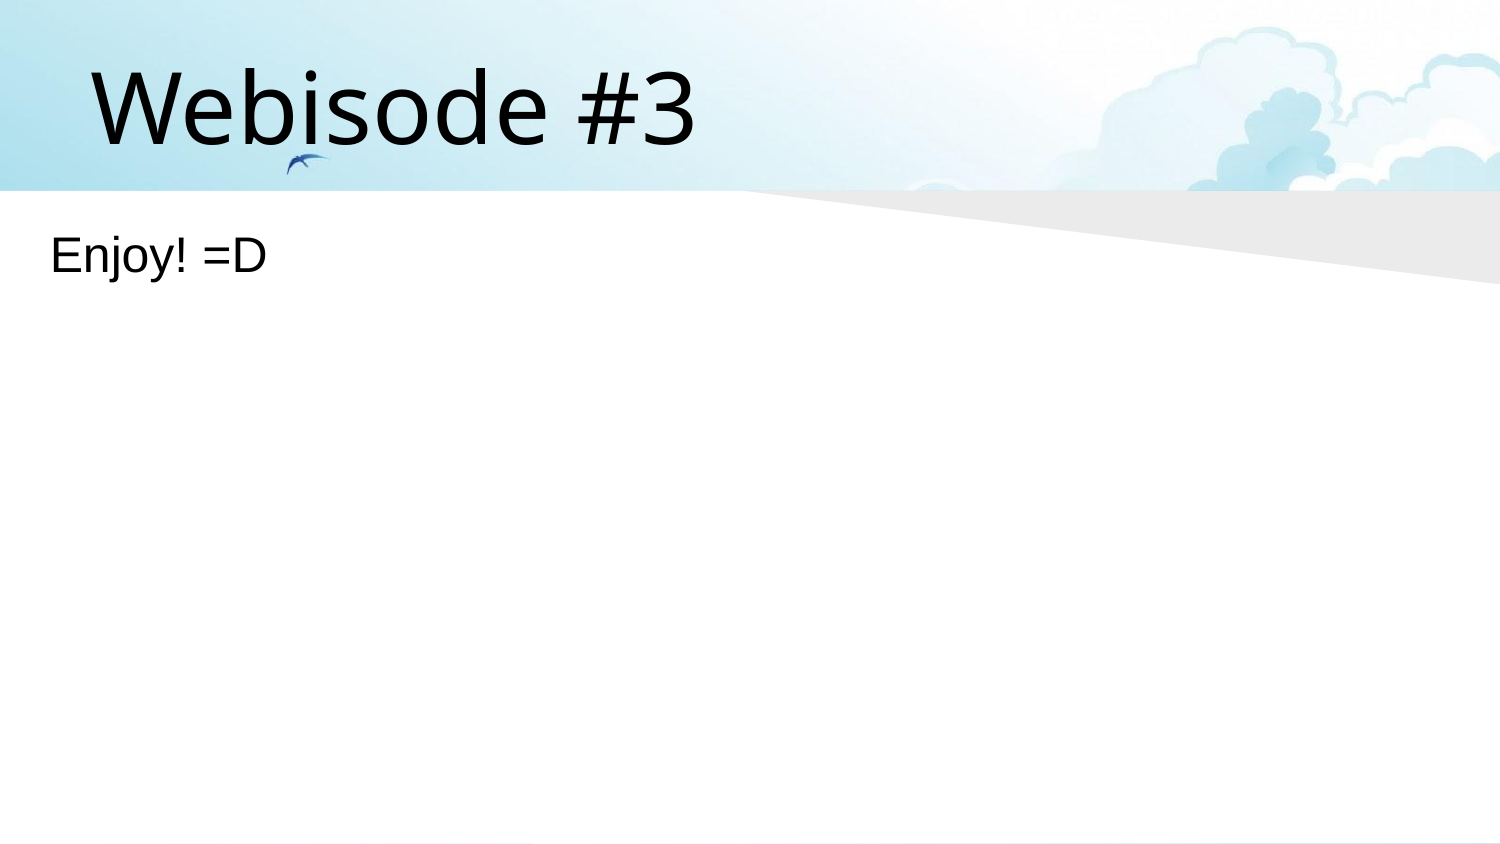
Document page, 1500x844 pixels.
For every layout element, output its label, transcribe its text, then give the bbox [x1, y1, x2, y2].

title Webisode #3 [75, 33, 1425, 175]
list Enjoy! =D [34, 207, 1425, 819]
picture [0, 0, 1500, 190]
